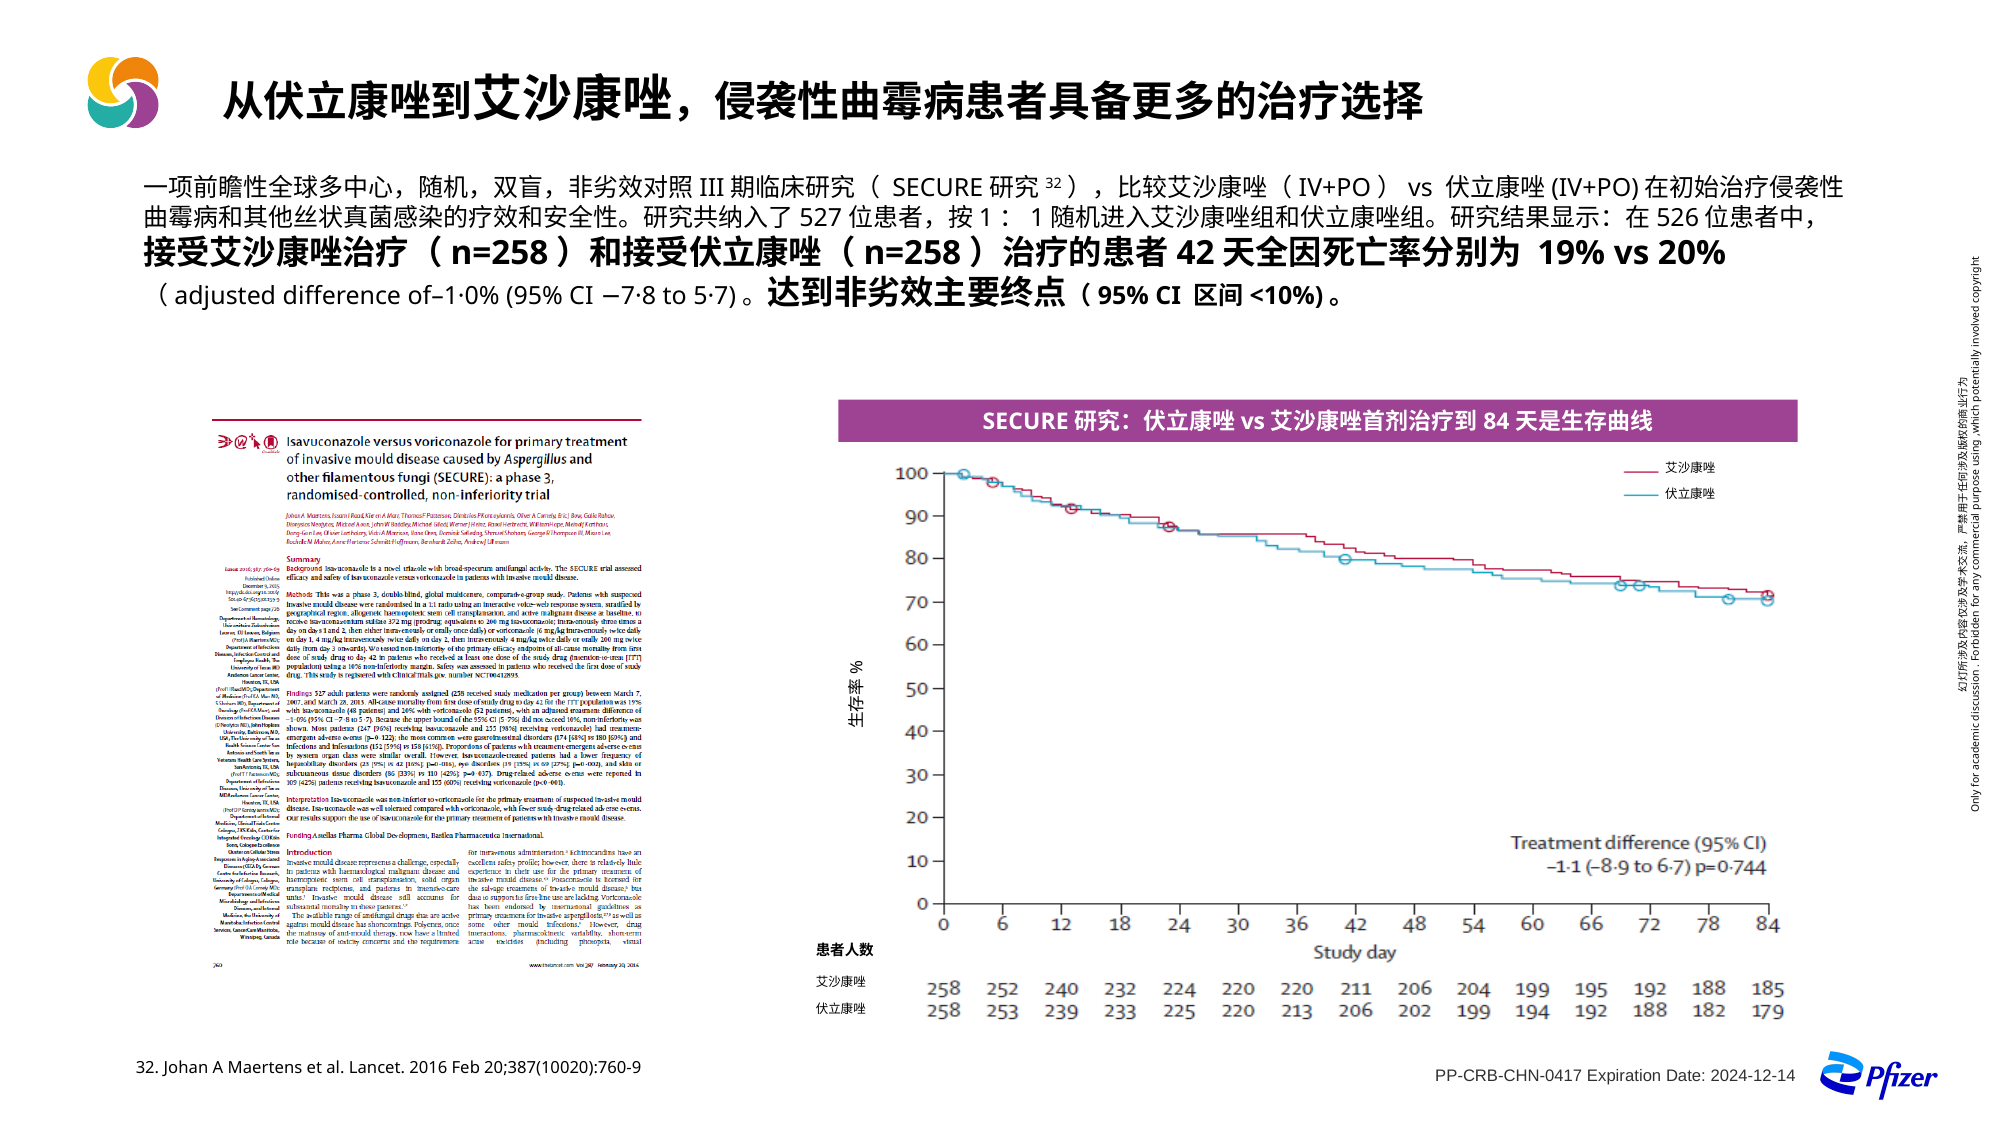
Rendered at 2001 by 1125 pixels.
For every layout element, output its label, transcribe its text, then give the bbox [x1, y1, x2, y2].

picture [202, 412, 653, 973]
text_box 一项前瞻性全球多中心，随机，双盲，非劣效对照III期临床研究（ SECURE研究32），比较艾沙康唑（IV+PO）vs 伏立康唑(IV+PO)在初始治疗侵袭性曲霉病和其他丝状真菌感染的疗效和安全性。研究共纳入了527位患者，按1：1随机进入艾沙康唑组和伏立康唑组。研究结果显示：在526位患者中，接受艾沙康唑治疗（n=258）和接受伏立康唑（n=258）治疗的患者42天全因死亡率分别为 19% vs 20% （adjusted difference of–1·0% (95% CI −7·8 to 5·7)。达到非劣效主要终点（95% CI 区间<10%)。 [128, 164, 1872, 319]
text_box 从伏立康唑到艾沙康唑，侵袭性曲霉病患者具备更多的治疗选择 [207, 58, 1439, 134]
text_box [800, 399, 1798, 1037]
picture [1820, 1042, 1938, 1109]
text_box 32. Johan A Maertens et al. Lancet. 2016 Feb 20;387(10020):760-9 [121, 1049, 832, 1104]
picture [73, 34, 169, 138]
